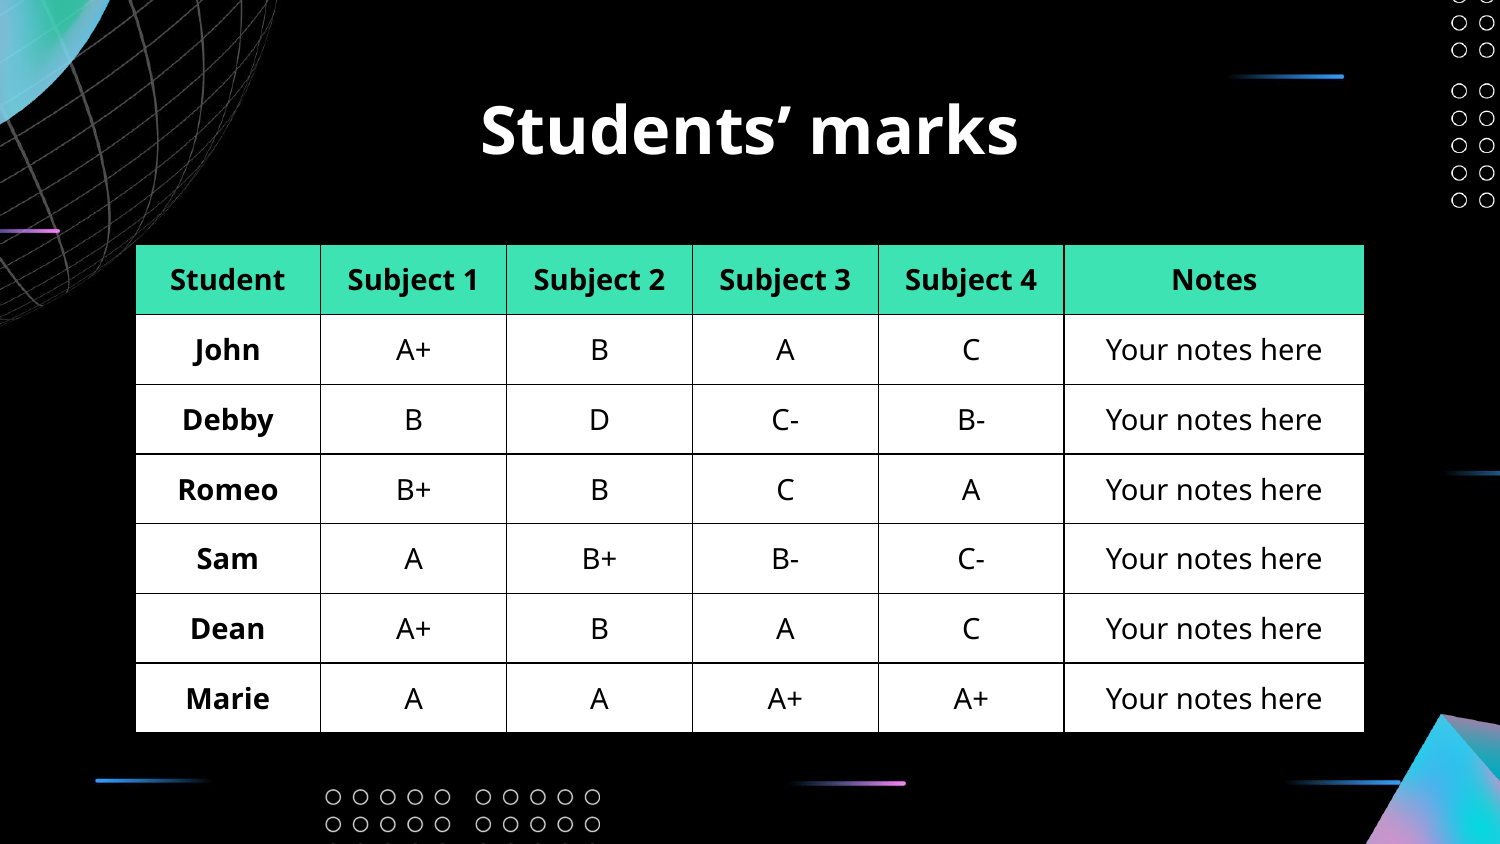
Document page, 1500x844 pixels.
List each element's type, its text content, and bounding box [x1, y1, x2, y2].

table_cell B [507, 594, 692, 662]
table_cell John [136, 315, 320, 384]
table_cell D [507, 385, 692, 453]
table_cell Your notes here [1065, 664, 1364, 732]
picture [0, 0, 1500, 844]
table_cell A+ [879, 664, 1063, 732]
table_cell A+ [321, 315, 506, 384]
table_cell B [507, 455, 692, 523]
table_cell C [693, 455, 878, 523]
table_cell Romeo [136, 455, 320, 523]
table_cell Debby [136, 385, 320, 453]
table_cell Your notes here [1065, 594, 1364, 662]
table_header Subject 4 [879, 245, 1063, 314]
table_cell A [507, 664, 692, 732]
table_cell A+ [321, 594, 506, 662]
table_cell C- [879, 524, 1063, 593]
table_cell Marie [136, 664, 320, 732]
table_cell C [879, 315, 1063, 384]
table_cell B- [693, 524, 878, 593]
table_header Subject 3 [693, 245, 878, 314]
table_cell Your notes here [1065, 524, 1364, 593]
table_cell Your notes here [1065, 315, 1364, 384]
table_cell B+ [321, 455, 506, 523]
table_cell B+ [507, 524, 692, 593]
table_header Student [136, 245, 320, 314]
table_cell A [321, 524, 506, 593]
table_cell B [321, 385, 506, 453]
table_cell C- [693, 385, 878, 453]
table_cell Your notes here [1065, 385, 1364, 453]
table_cell A+ [693, 664, 878, 732]
table_cell A [693, 594, 878, 662]
table_cell Dean [136, 594, 320, 662]
table_cell Your notes here [1065, 455, 1364, 523]
table_cell B [507, 315, 692, 384]
table_cell A [321, 664, 506, 732]
table_cell A [879, 455, 1063, 523]
title Students’ marks [118, 72, 1382, 167]
table_header Subject 2 [507, 245, 692, 314]
table_header Subject 1 [321, 245, 506, 314]
table_cell Sam [136, 524, 320, 593]
table_cell C [879, 594, 1063, 662]
table_cell A [693, 315, 878, 384]
table_header Notes [1065, 245, 1364, 314]
table_cell B- [879, 385, 1063, 453]
